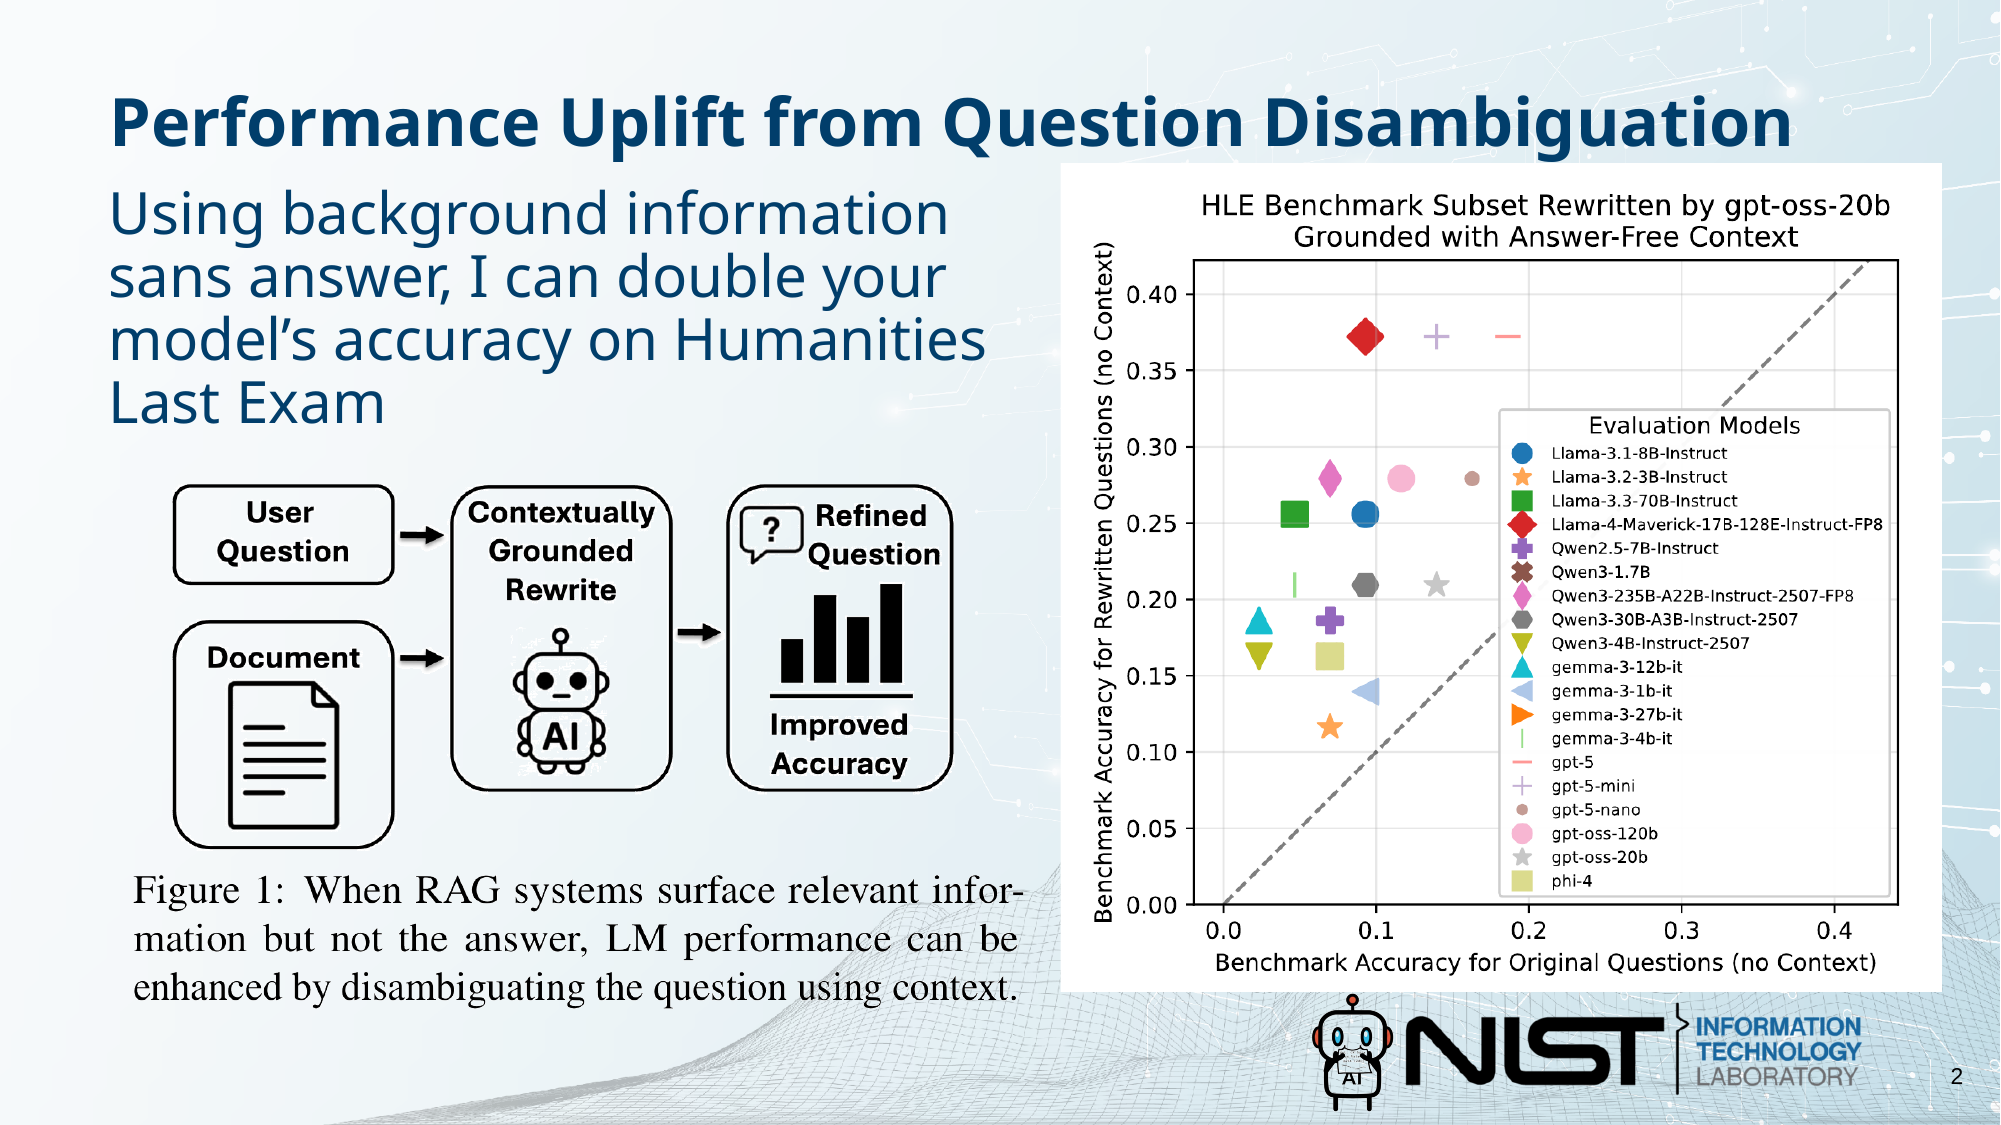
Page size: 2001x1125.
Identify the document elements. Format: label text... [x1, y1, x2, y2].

picture [113, 162, 2000, 1125]
text_box Using background information sans answer, I can double your model’s accuracy on Humanities Last Exam [94, 176, 1060, 950]
title Performance Uplift from Question Disambiguation [94, 72, 1867, 176]
